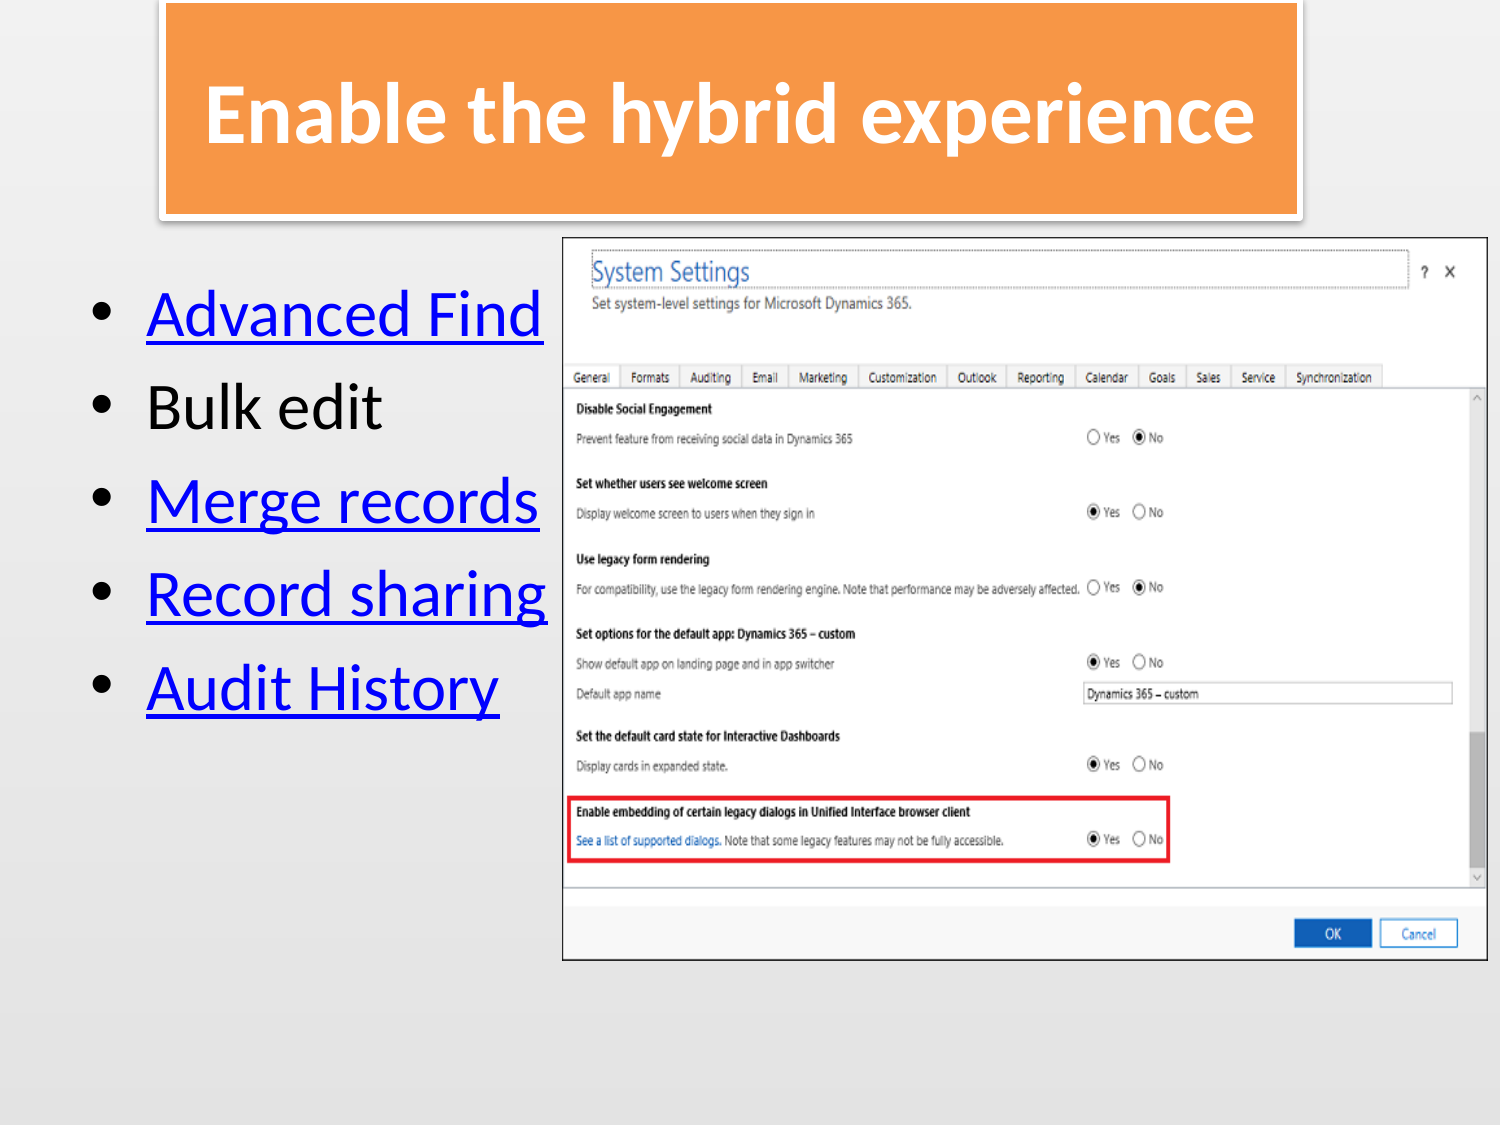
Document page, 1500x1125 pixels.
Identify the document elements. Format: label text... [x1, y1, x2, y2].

picture [562, 237, 1488, 961]
title Enable the hybrid experience [159, 0, 1303, 221]
list Advanced Find Bulk edit Merge records Record sharing Audit History [75, 262, 1425, 1005]
